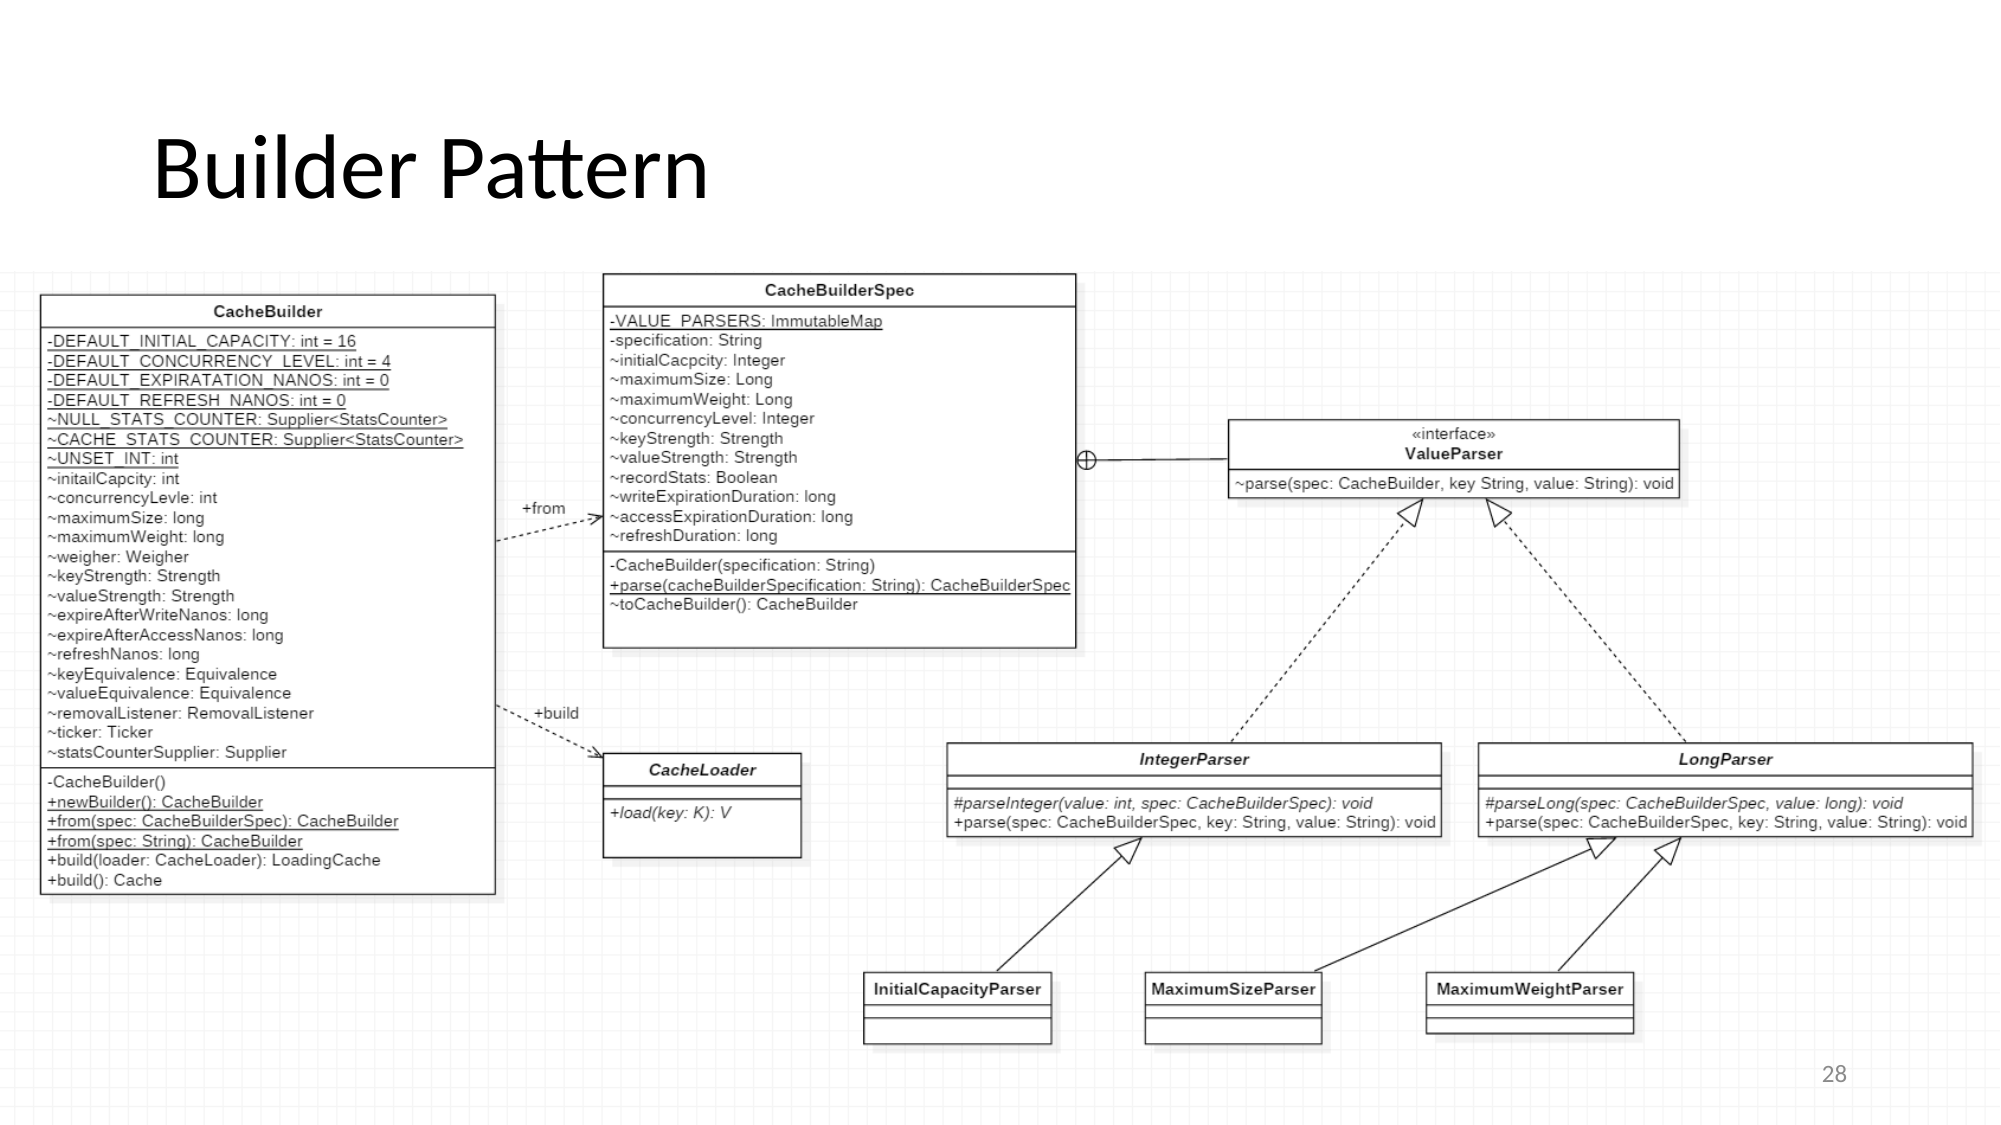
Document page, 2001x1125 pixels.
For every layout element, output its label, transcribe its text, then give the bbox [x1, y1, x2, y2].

picture [0, 271, 2000, 1125]
title Builder Pattern [137, 59, 1863, 271]
